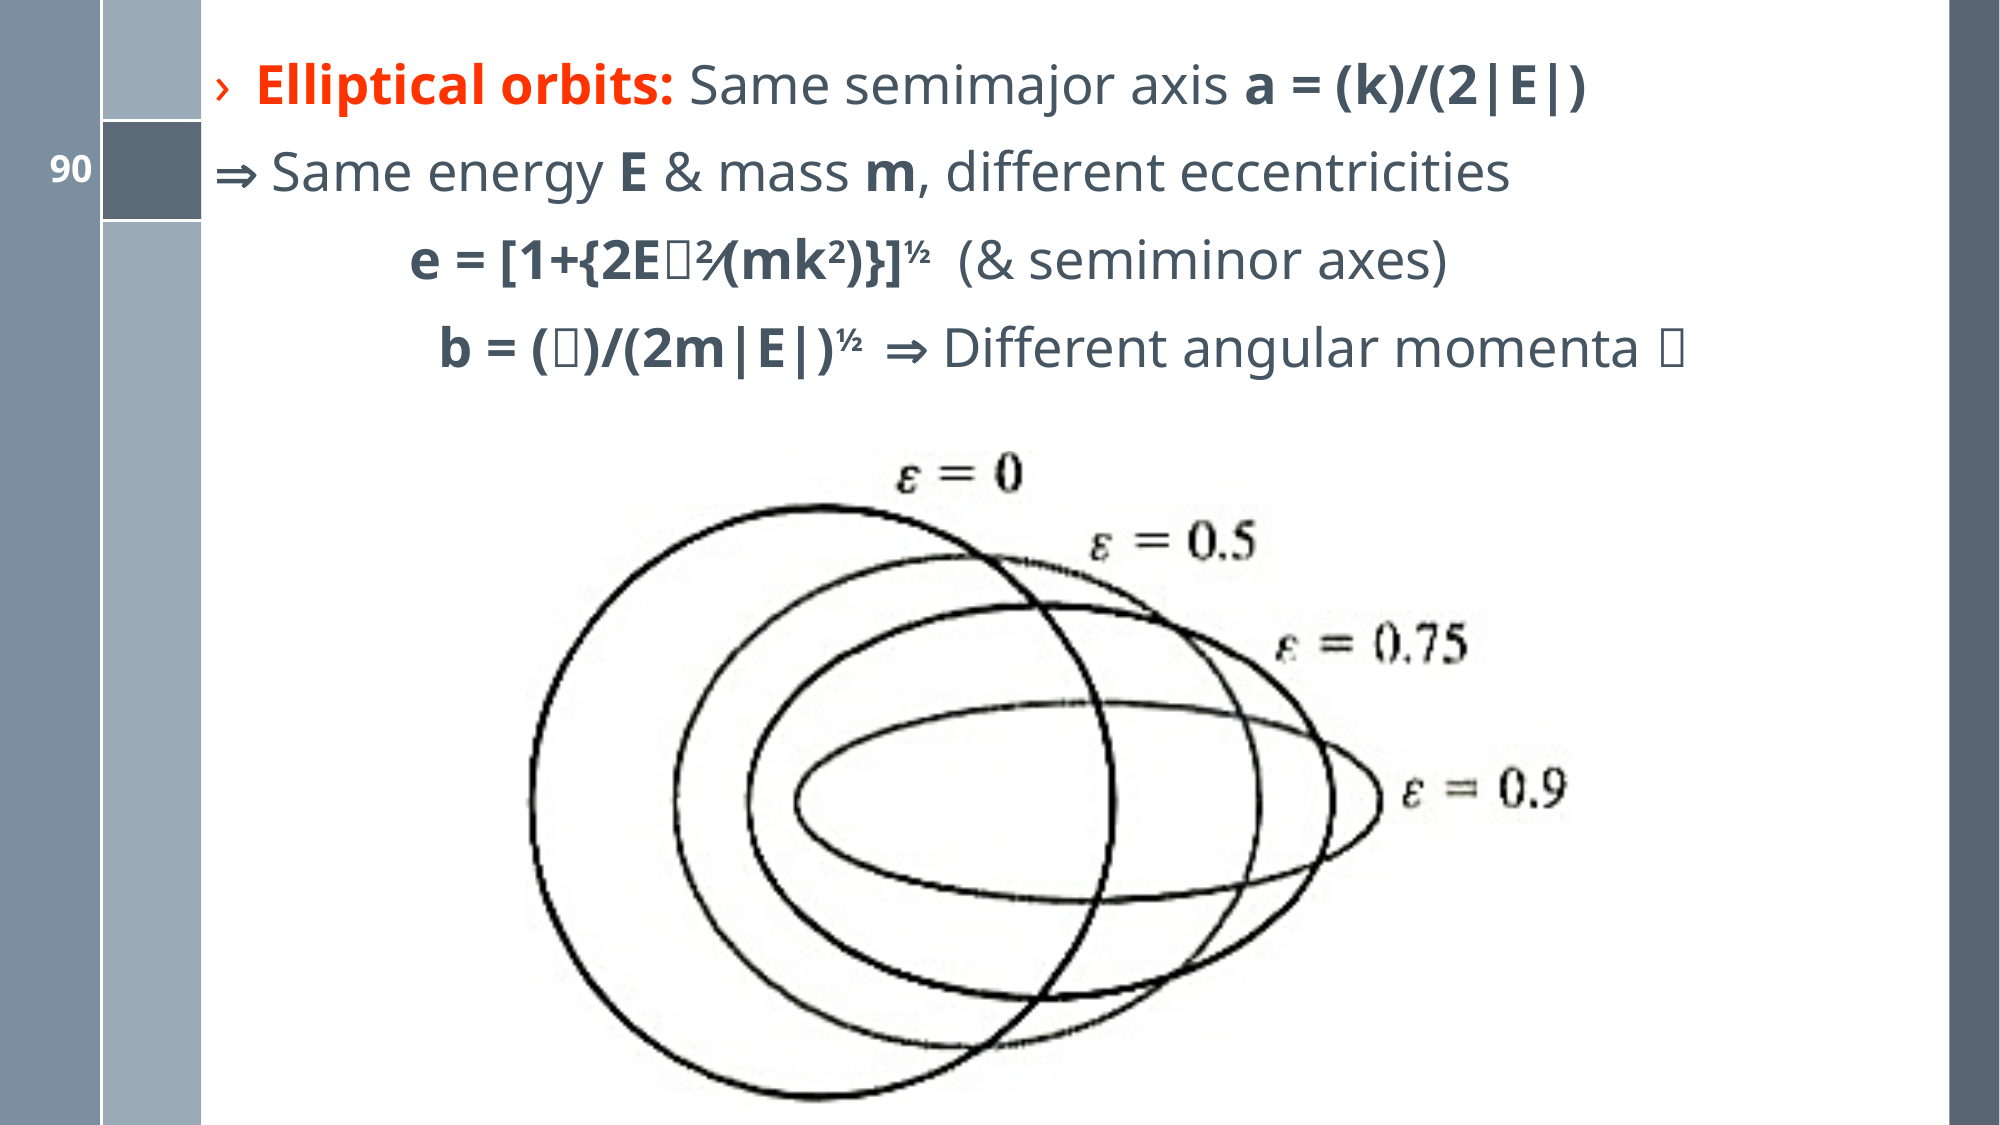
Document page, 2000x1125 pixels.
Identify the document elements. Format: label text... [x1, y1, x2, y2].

picture [524, 451, 1575, 1107]
list Elliptical orbits: Same semimajor axis a = (k)/(2|E|)  Same energy E & mass m, different eccentricities e = [1+{2E2(mk2)}]½ (& semiminor axes) b = ()/(2m|E|)½  Different angular momenta  [199, 50, 1938, 847]
